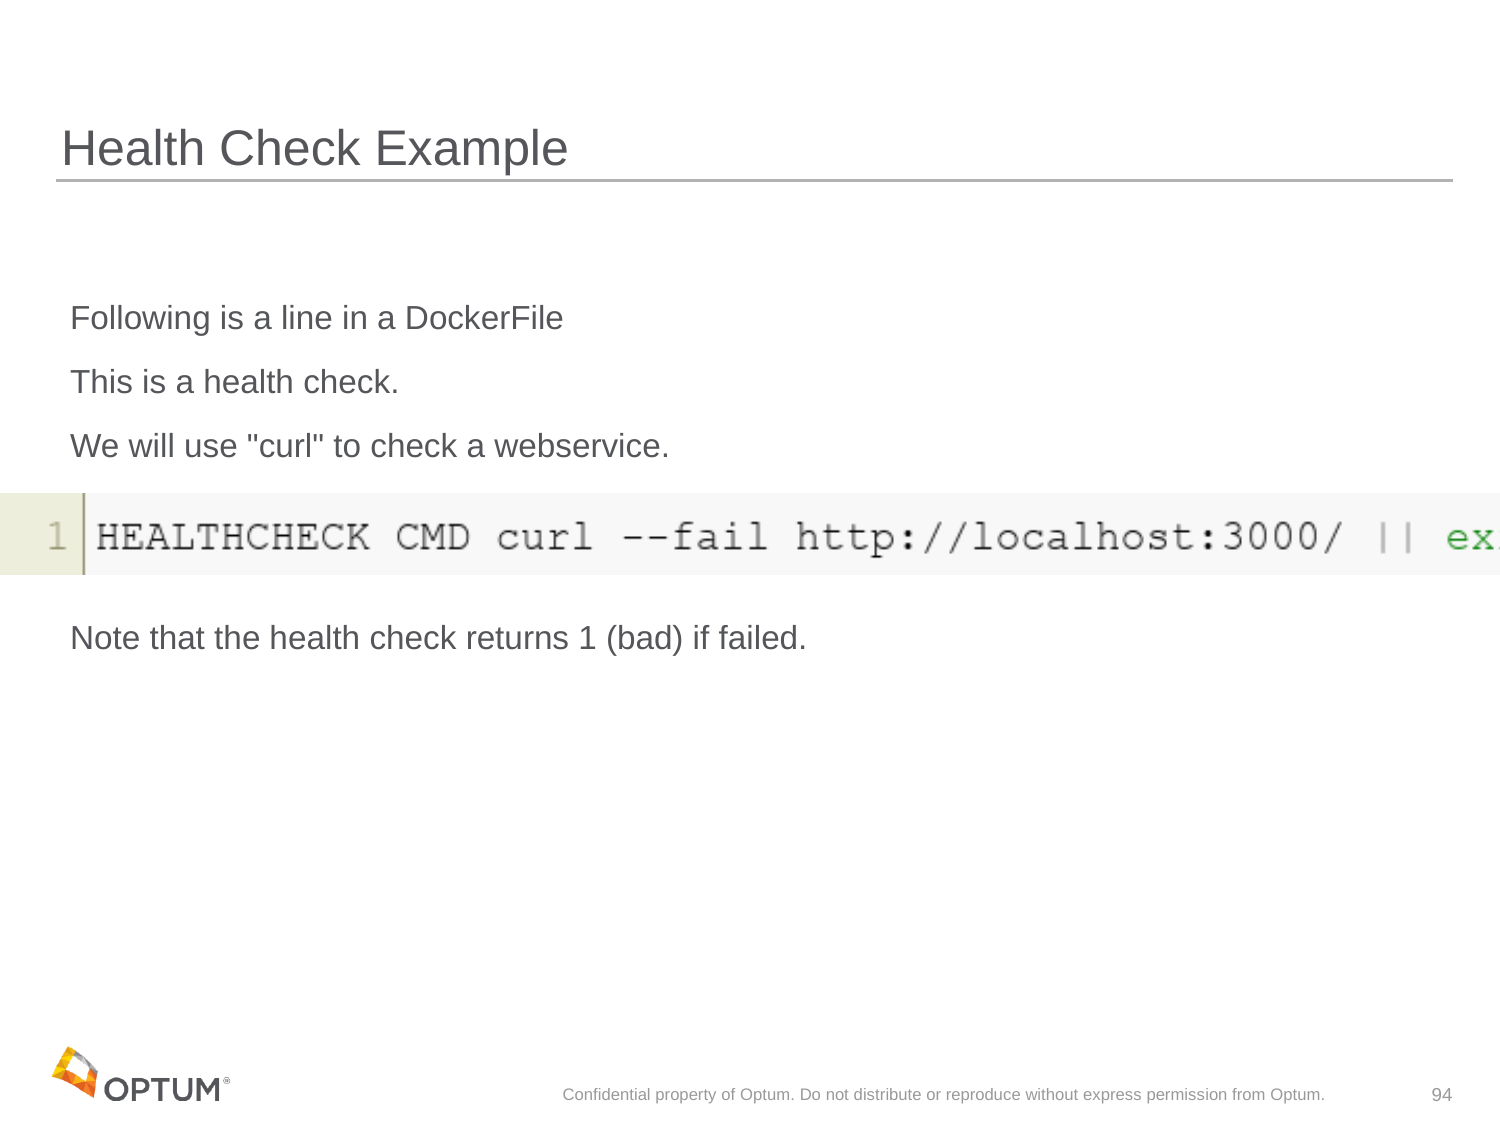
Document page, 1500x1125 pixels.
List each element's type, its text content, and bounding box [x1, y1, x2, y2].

title Health Check Example [60, 0, 1454, 177]
slide_number 94 [1385, 1064, 1453, 1124]
picture [50, 1044, 231, 1101]
footer Confidential property of Optum. Do not distribute or reproduce without express permission from Optum. [508, 1064, 1381, 1124]
picture [0, 493, 1500, 575]
list Following is a line in a DockerFile This is a health check. We will use "curl" to check a webservice. Note that the health check returns 1 (bad) if failed. [60, 299, 1454, 493]
list Following is a line in a DockerFile This is a health check. We will use "curl" to check a webservice. Note that the health check returns 1 (bad) if failed. [60, 575, 1454, 968]
